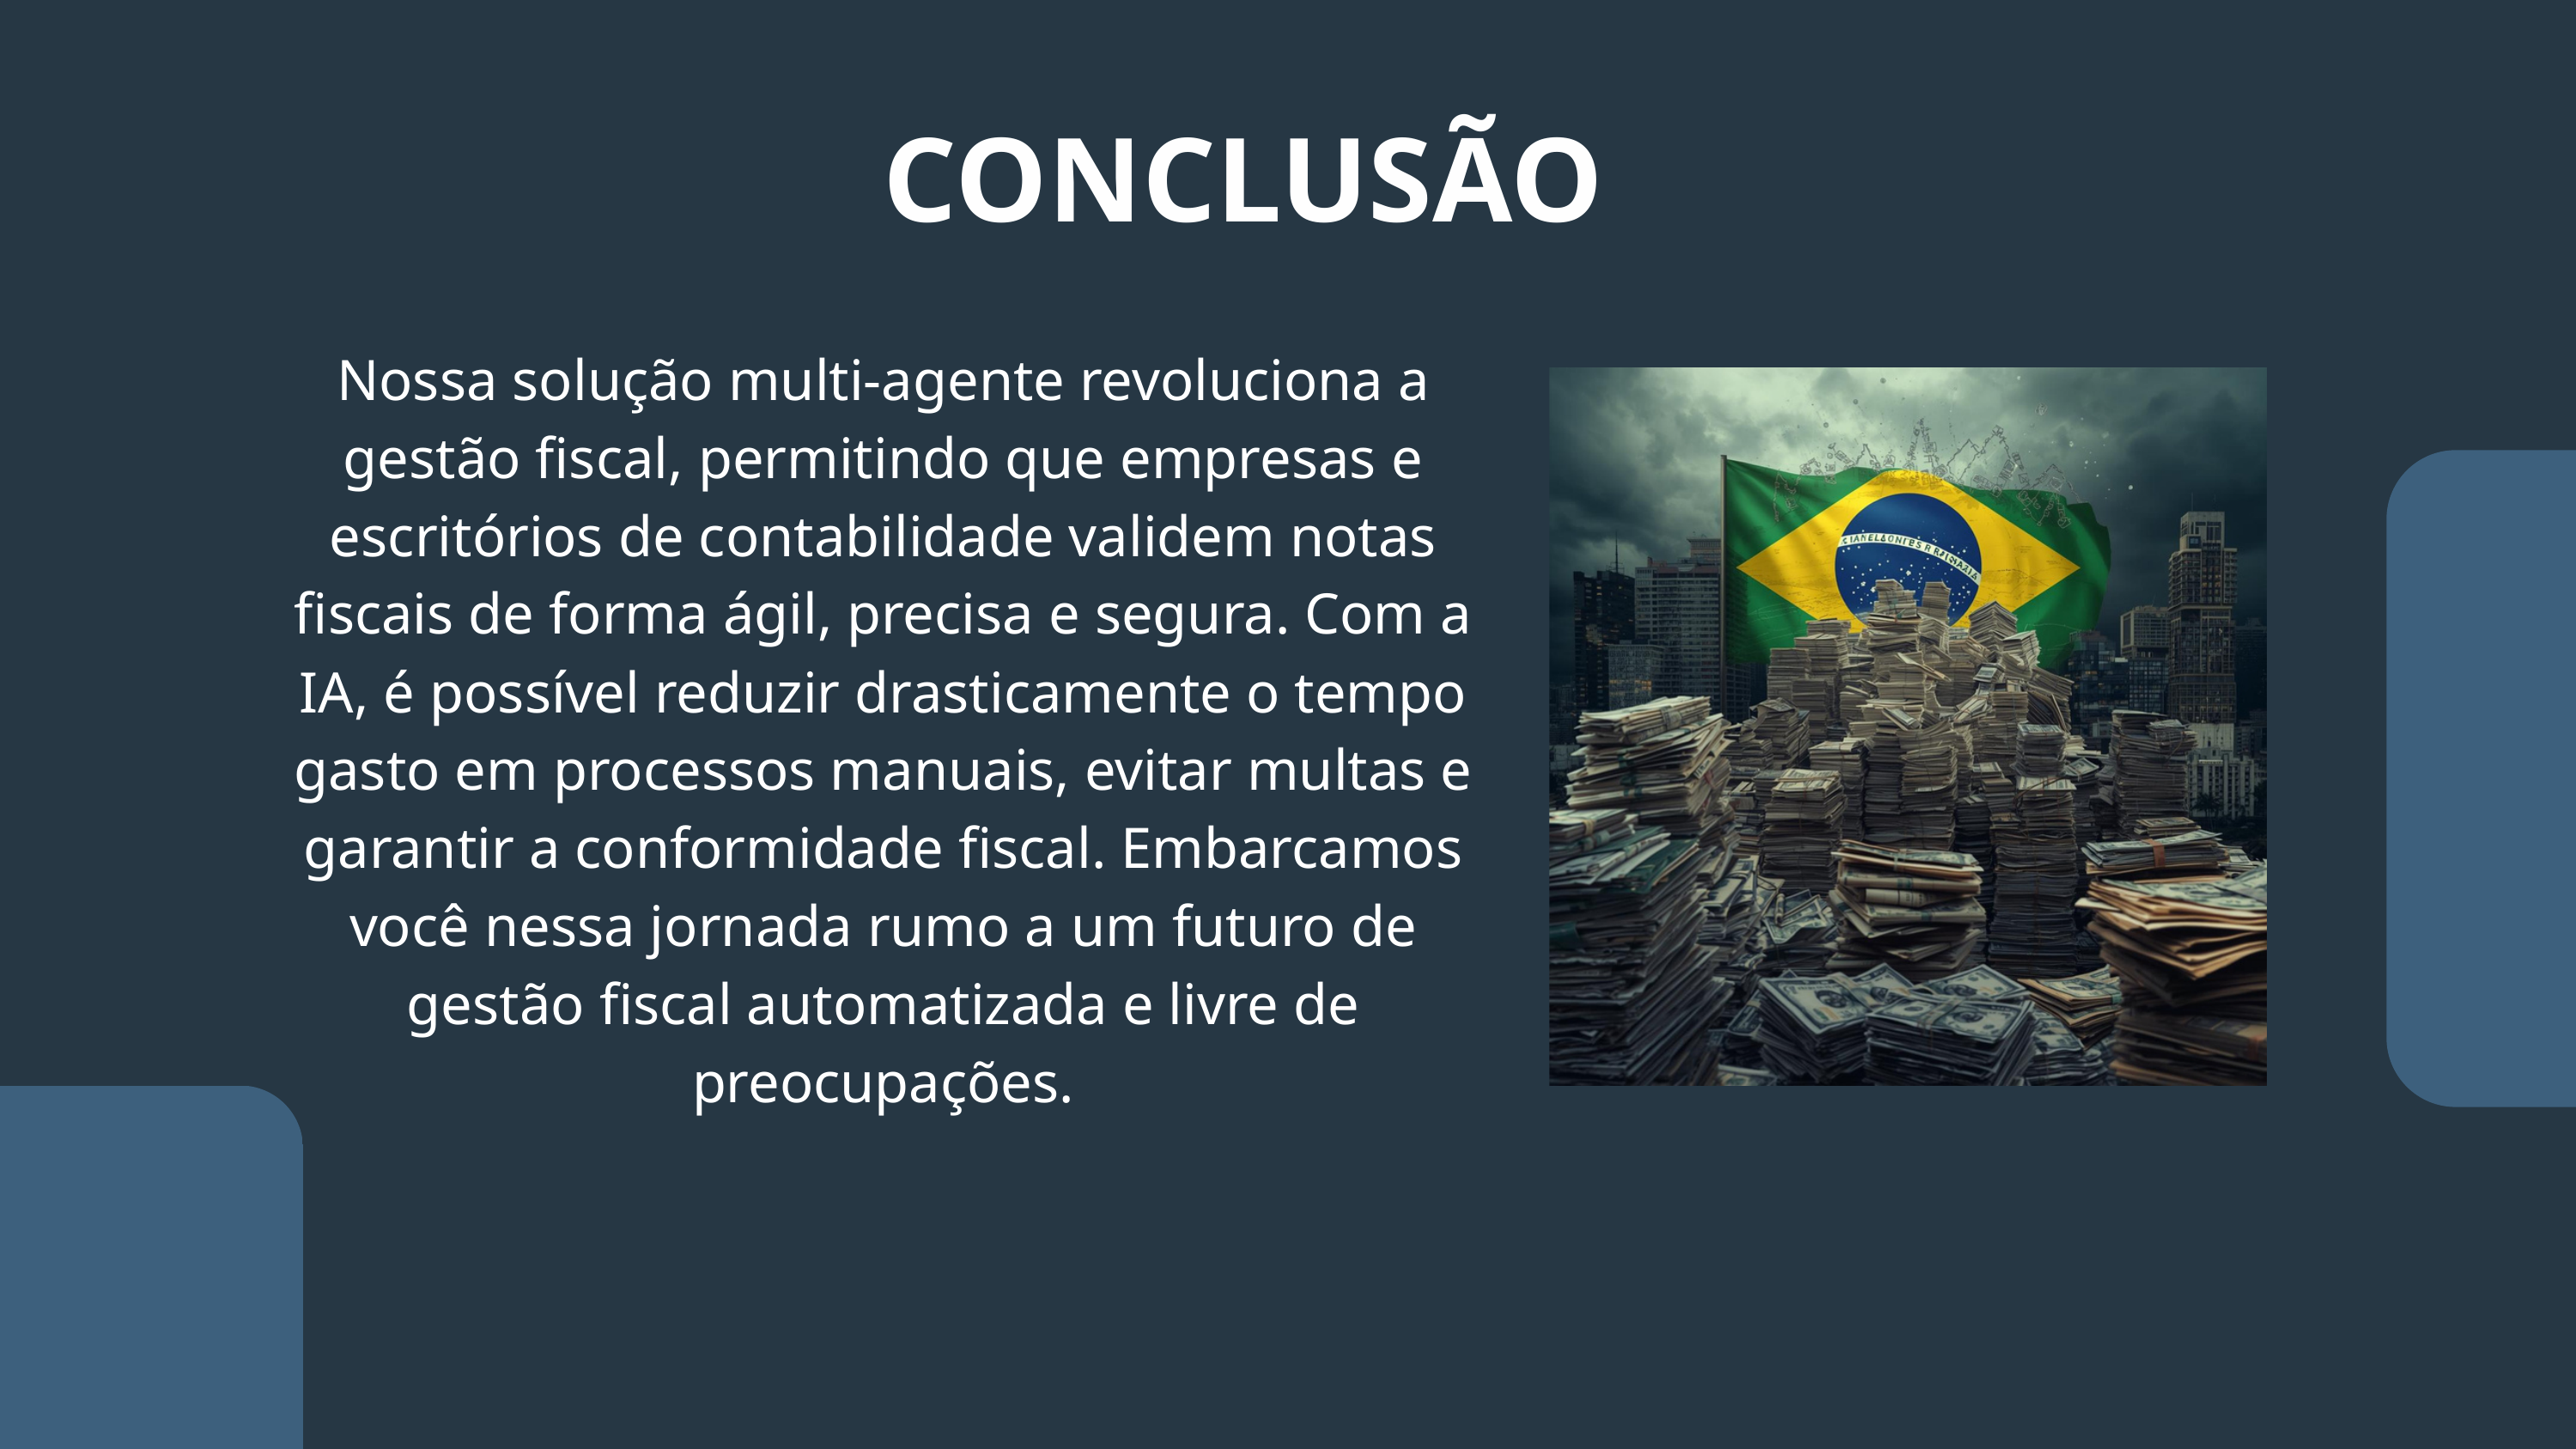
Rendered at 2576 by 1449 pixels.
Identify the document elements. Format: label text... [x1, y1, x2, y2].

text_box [2386, 450, 2576, 1107]
text_box Nossa solução multi-agente revoluciona a gestão fiscal, permitindo que empresas e escritórios de contabilidade validem notas fiscais de forma ágil, precisa e segura. Com a IA, é possível reduzir drasticamente o tempo gasto em processos manuais, evitar multas e garantir a conformidade fiscal. Embarcamos você nessa jornada rumo a um futuro de gestão fiscal automatizada e livre de preocupações. [272, 333, 1495, 1270]
text_box [1549, 367, 2268, 1086]
text_box CONCLUSÃO [883, 128, 1931, 246]
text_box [0, 1106, 325, 1449]
